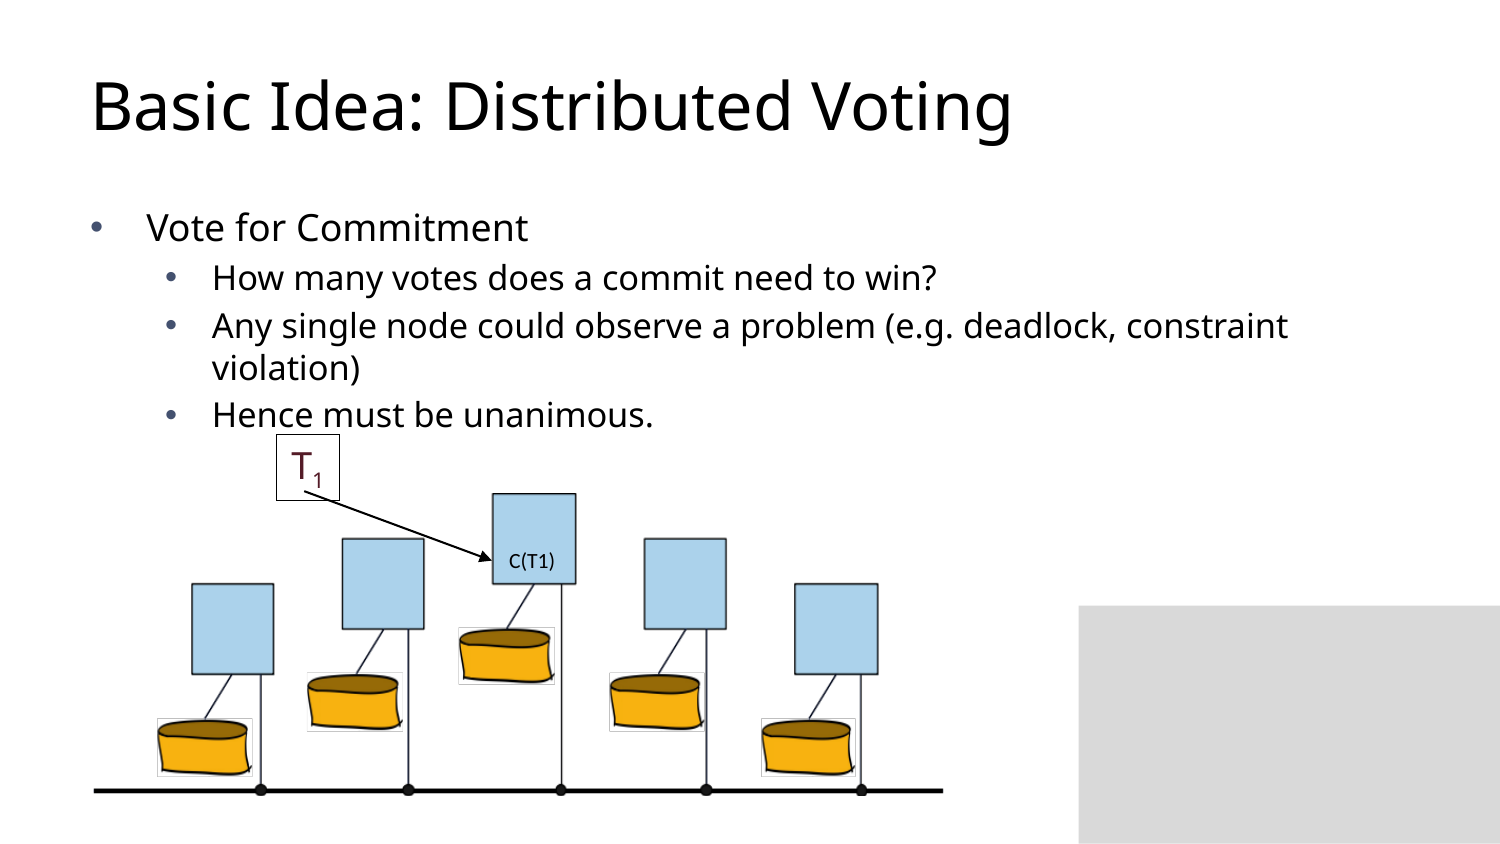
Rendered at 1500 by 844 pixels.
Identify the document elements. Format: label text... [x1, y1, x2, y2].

title Basic Idea: Distributed Voting [75, 33, 1425, 175]
picture [93, 492, 944, 796]
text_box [274, 434, 493, 491]
list Vote for Commitment How many votes does a commit need to win? Any single node could observe a problem (e.g. deadlock, constraint violation) Hence must be unanimous. [75, 196, 1425, 754]
